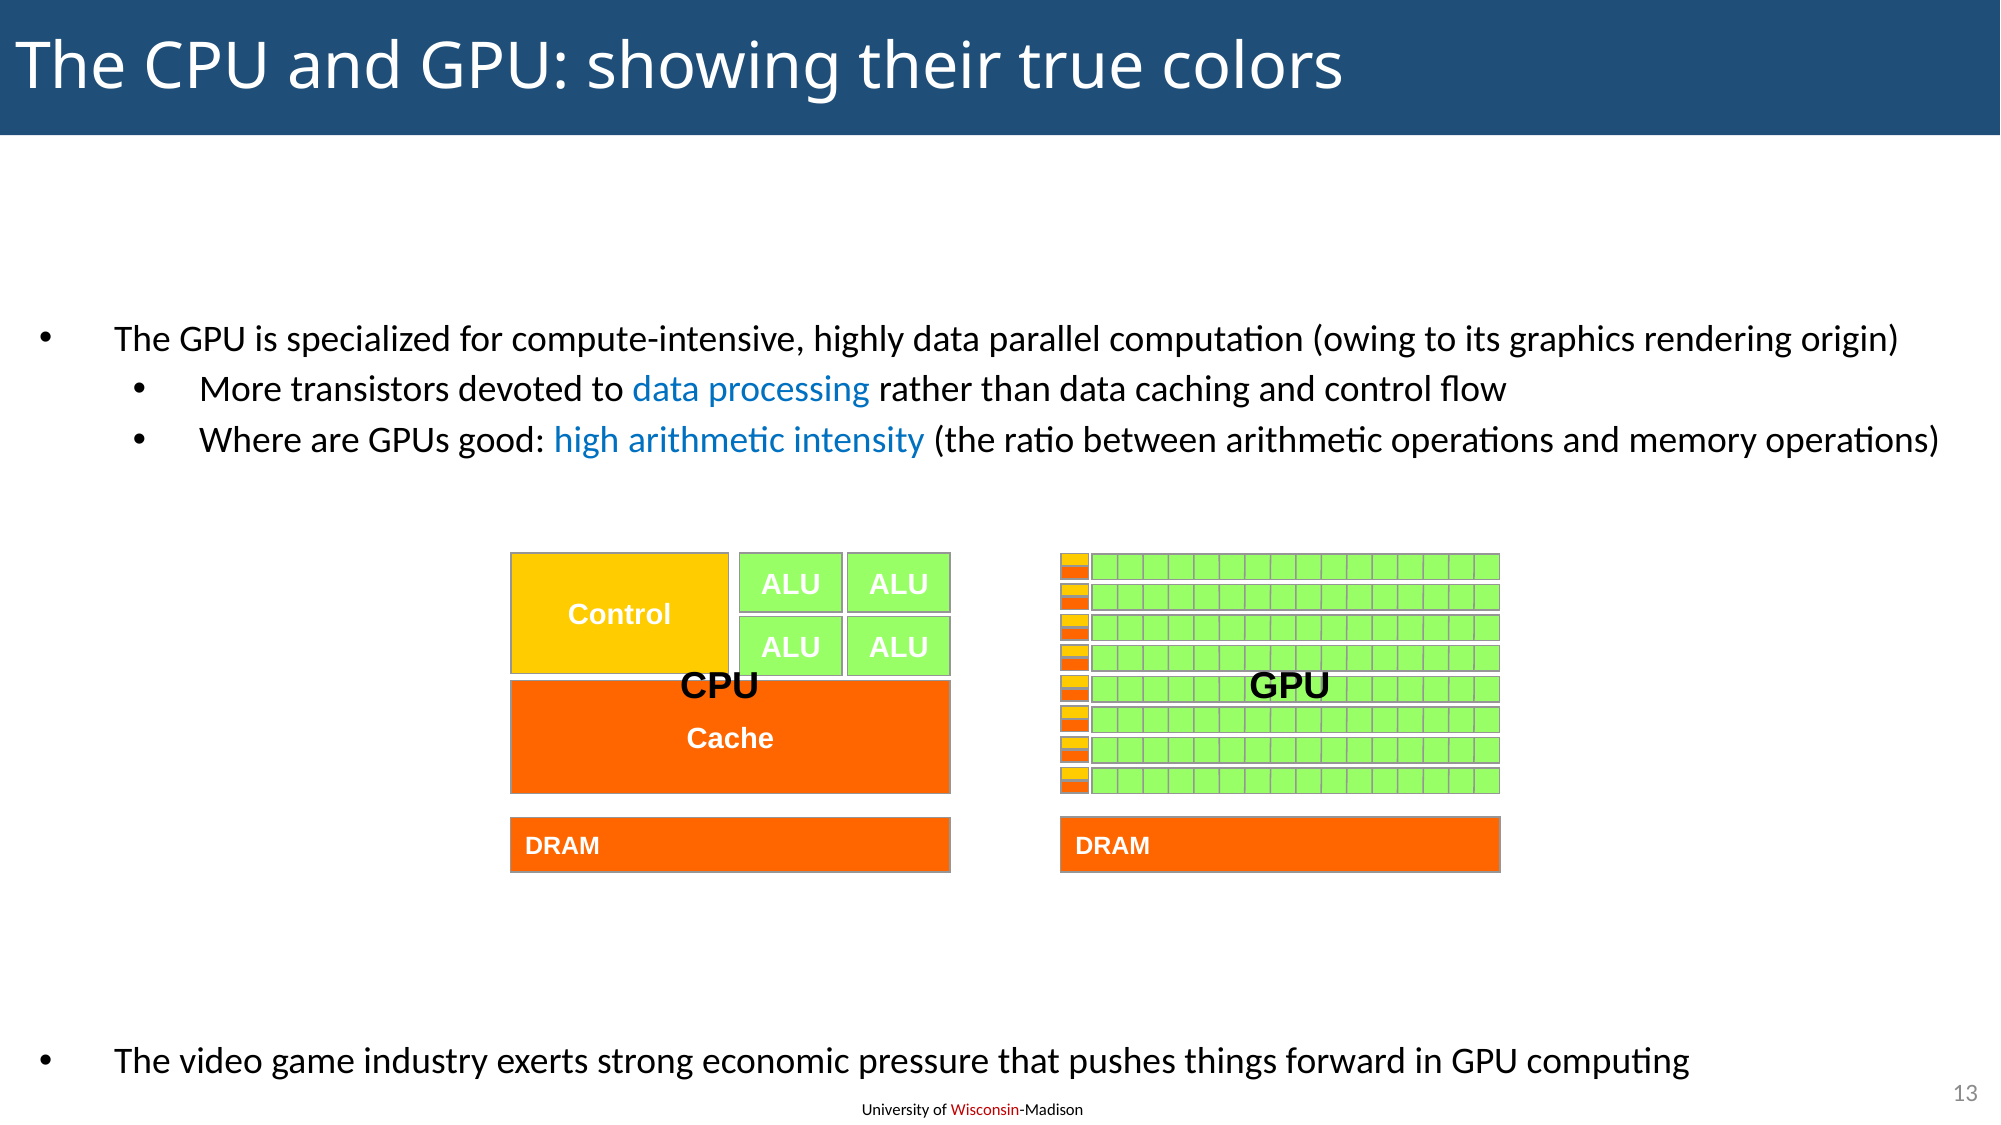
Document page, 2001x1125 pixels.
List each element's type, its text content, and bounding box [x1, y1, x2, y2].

title The CPU and GPU: showing their true colors [0, 0, 2000, 136]
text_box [510, 553, 1500, 873]
slide_number 13 [1879, 1069, 1994, 1114]
list The GPU is specialized for compute-intensive, highly data parallel computation (owing to its graphics rendering origin) More transistors devoted to data processing rather than data caching and control flow Where are GPUs good: high arithmetic intensity (the ratio between arithmetic operations and memory operations) The video game industry exerts strong economic pressure that pushes things forward in GPU computing [24, 245, 1987, 1055]
